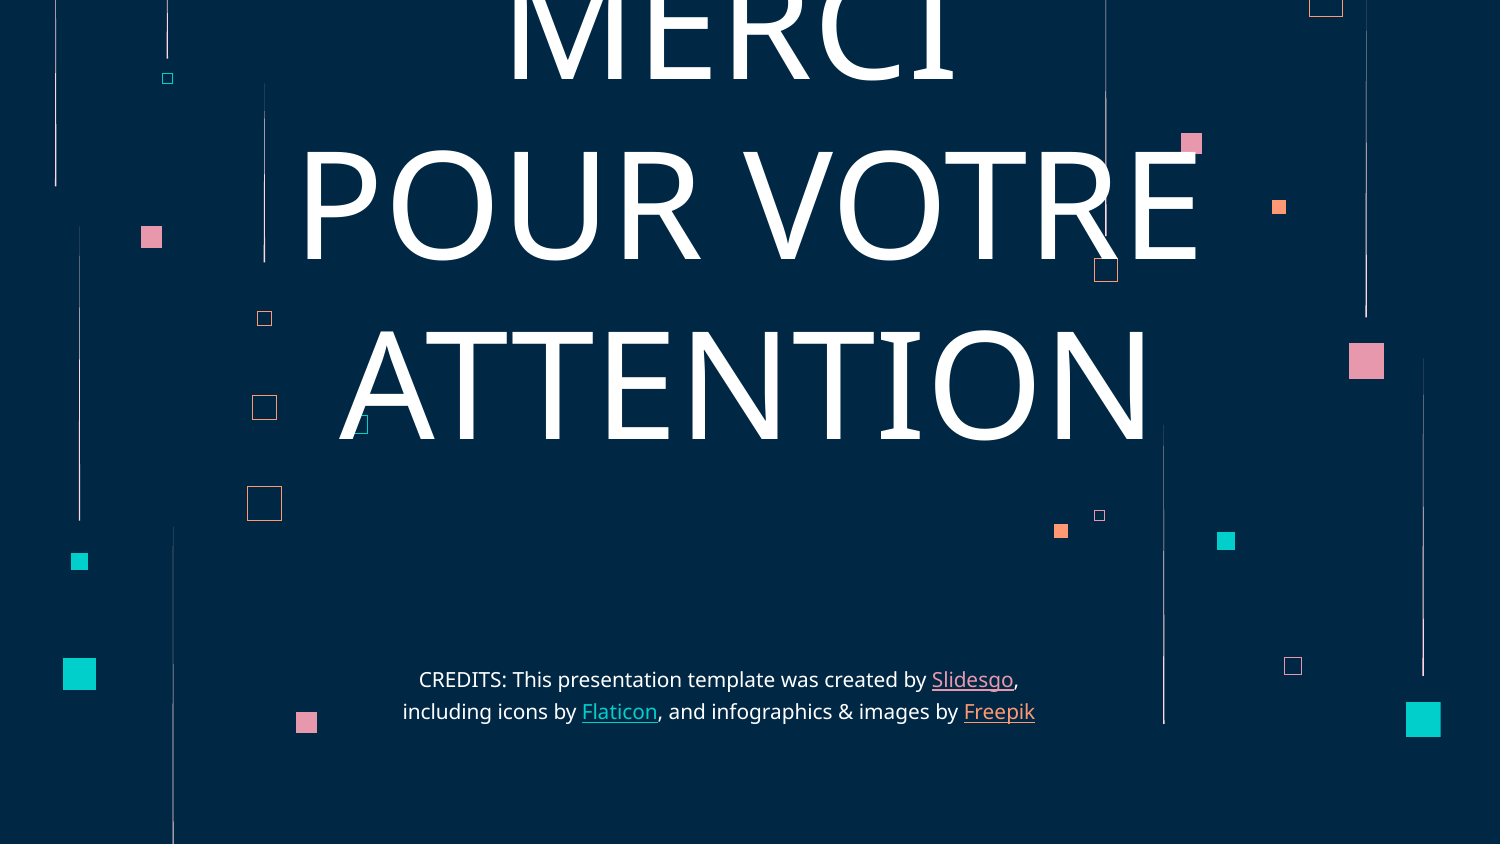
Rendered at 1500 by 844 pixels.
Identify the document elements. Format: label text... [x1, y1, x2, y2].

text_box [1308, 0, 1343, 17]
title MERCI POUR VOTRE ATTENTION [0, 300, 1499, 485]
